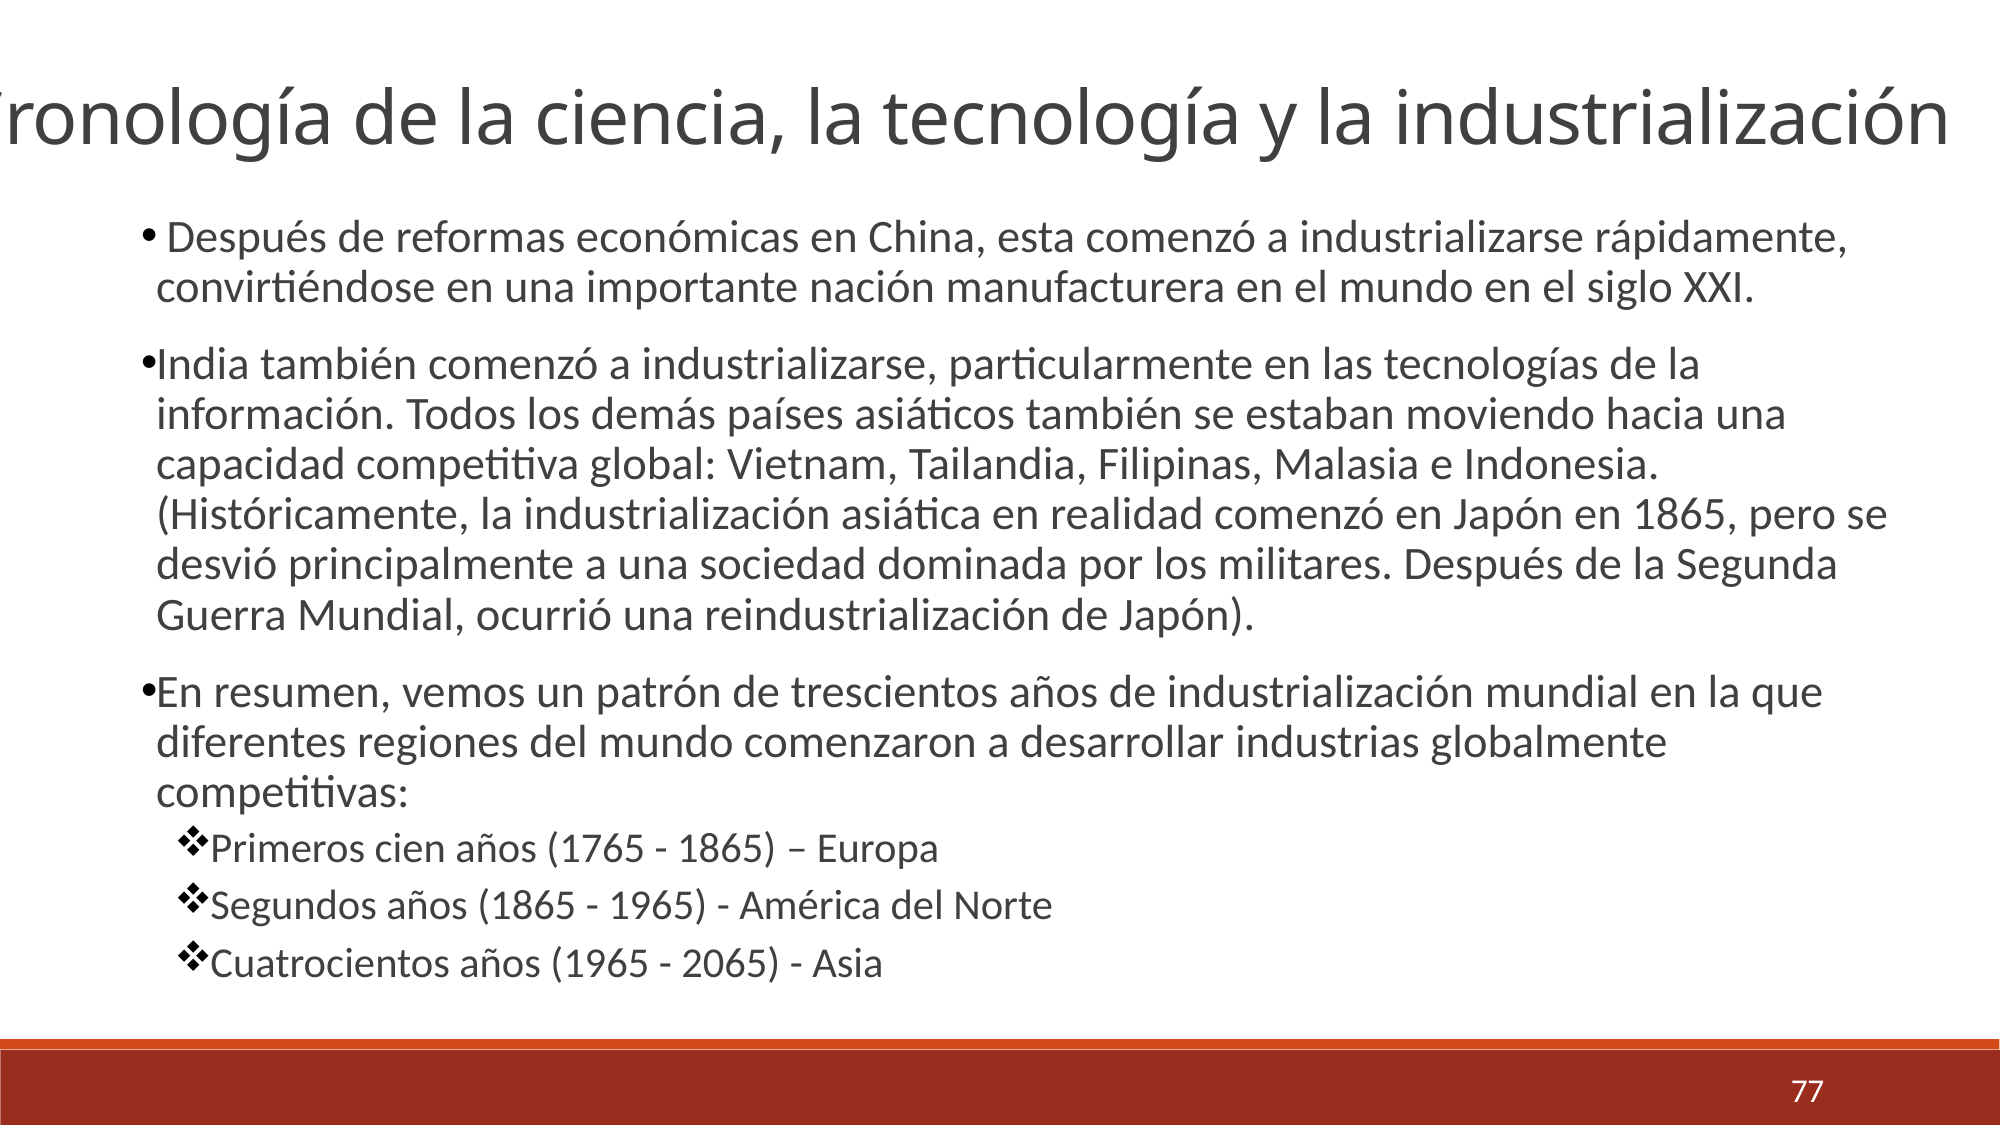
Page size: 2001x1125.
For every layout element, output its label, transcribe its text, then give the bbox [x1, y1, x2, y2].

slide_number 77 [1624, 1059, 1840, 1120]
text_box Después de reformas económicas en China, esta comenzó a industrializarse rápidamente, convirtiéndose en una importante nación manufacturera en el mundo en el siglo XXI. India también comenzó a industrializarse, particularmente en las tecnologías de la información. Todos los demás países asiáticos también se estaban moviendo hacia una capacidad competitiva global: Vietnam, Tailandia, Filipinas, Malasia e Indonesia. (Históricamente, la industrialización asiática en realidad comenzó en Japón en 1865, pero se desvió principalmente a una sociedad dominada por los militares. Después de la Segunda Guerra Mundial, ocurrió una reindustrialización de Japón). En resumen, vemos un patrón de trescientos años de industrialización mundial en la que diferentes regiones del mundo comenzaron a desarrollar industrias globalmente competitivas: Primeros cien años (1765 - 1865) – Europa Segundos años (1865 - 1965) - América del Norte Cuatrocientos años (1965 - 2065) - Asia [126, 204, 1907, 1004]
text_box Cronología de la ciencia, la tecnología y la industrialización [0, 62, 1968, 168]
